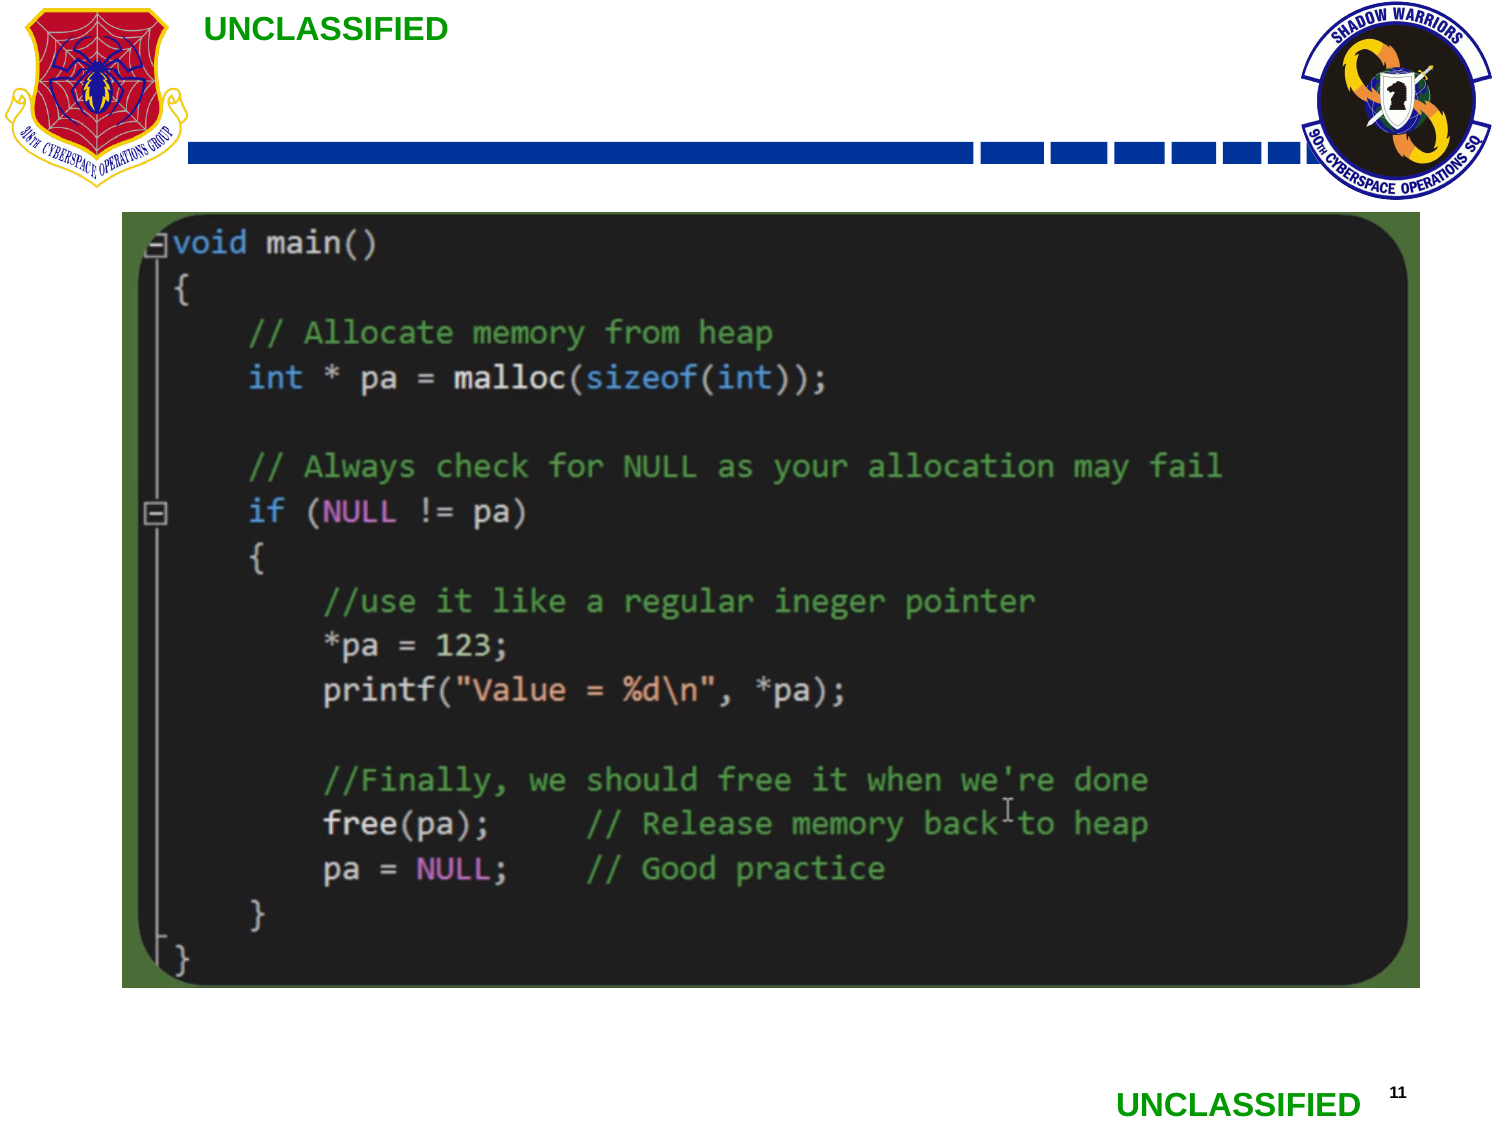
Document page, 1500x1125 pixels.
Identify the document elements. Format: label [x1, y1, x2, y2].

picture [1300, 1, 1493, 200]
list [122, 212, 1421, 988]
picture [5, 8, 188, 188]
